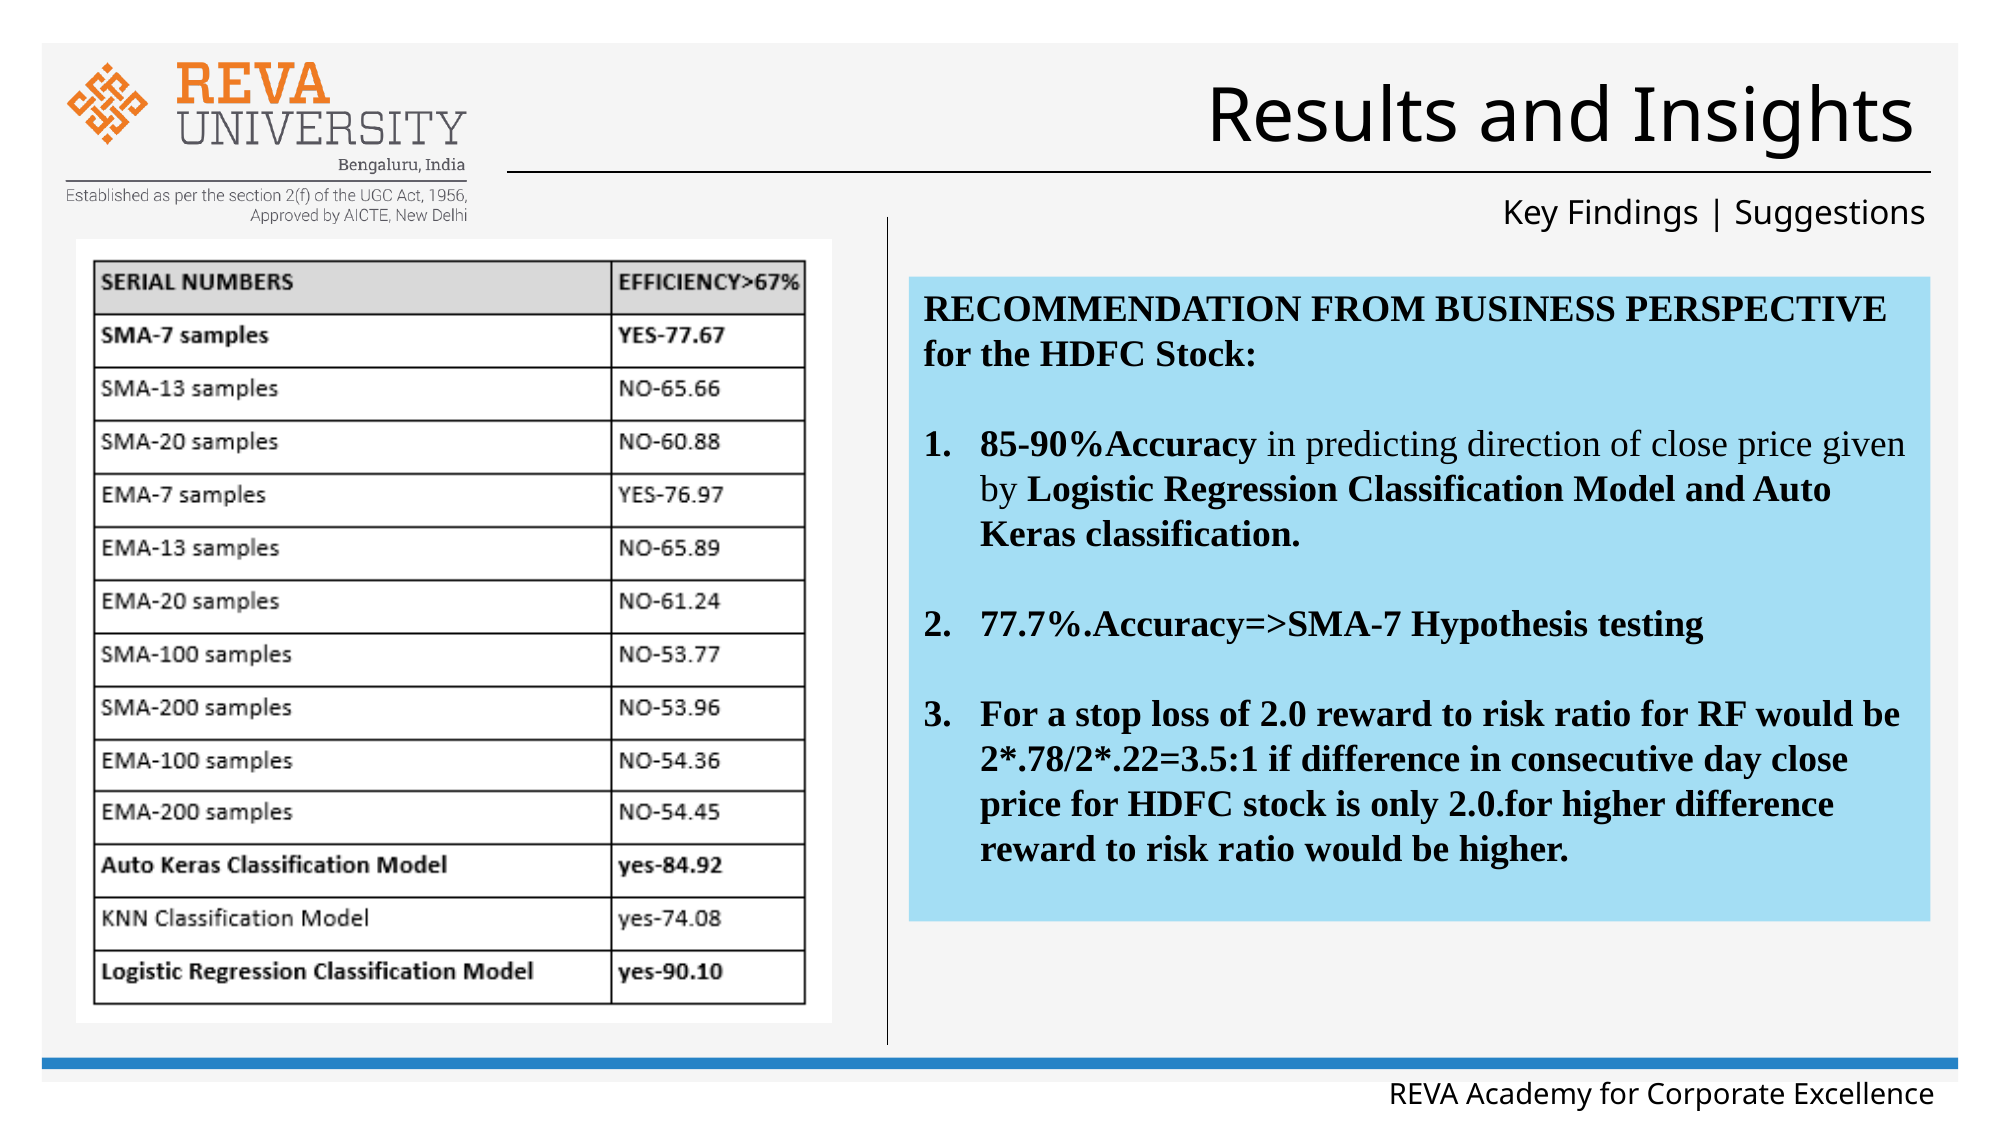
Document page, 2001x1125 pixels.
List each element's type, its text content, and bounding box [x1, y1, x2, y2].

text_box RECOMMENDATION FROM BUSINESS PERSPECTIVE for the HDFC Stock: 85-90%Accuracy in predicting direction of close price given by Logistic Regression Classification Model and Auto Keras classification. 77.7%.Accuracy=>SMA-7 Hypothesis testing For a stop loss of 2.0 reward to risk ratio for RF would be 2*.78/2*.22=3.5:1 if difference in consecutive day close price for HDFC stock is only 2.0.for higher difference reward to risk ratio would be higher. [908, 276, 1931, 922]
title Results and Insights [555, 62, 1931, 173]
text_box Key Findings | Suggestions [1009, 183, 1950, 239]
picture [76, 239, 832, 1023]
picture [65, 62, 467, 224]
